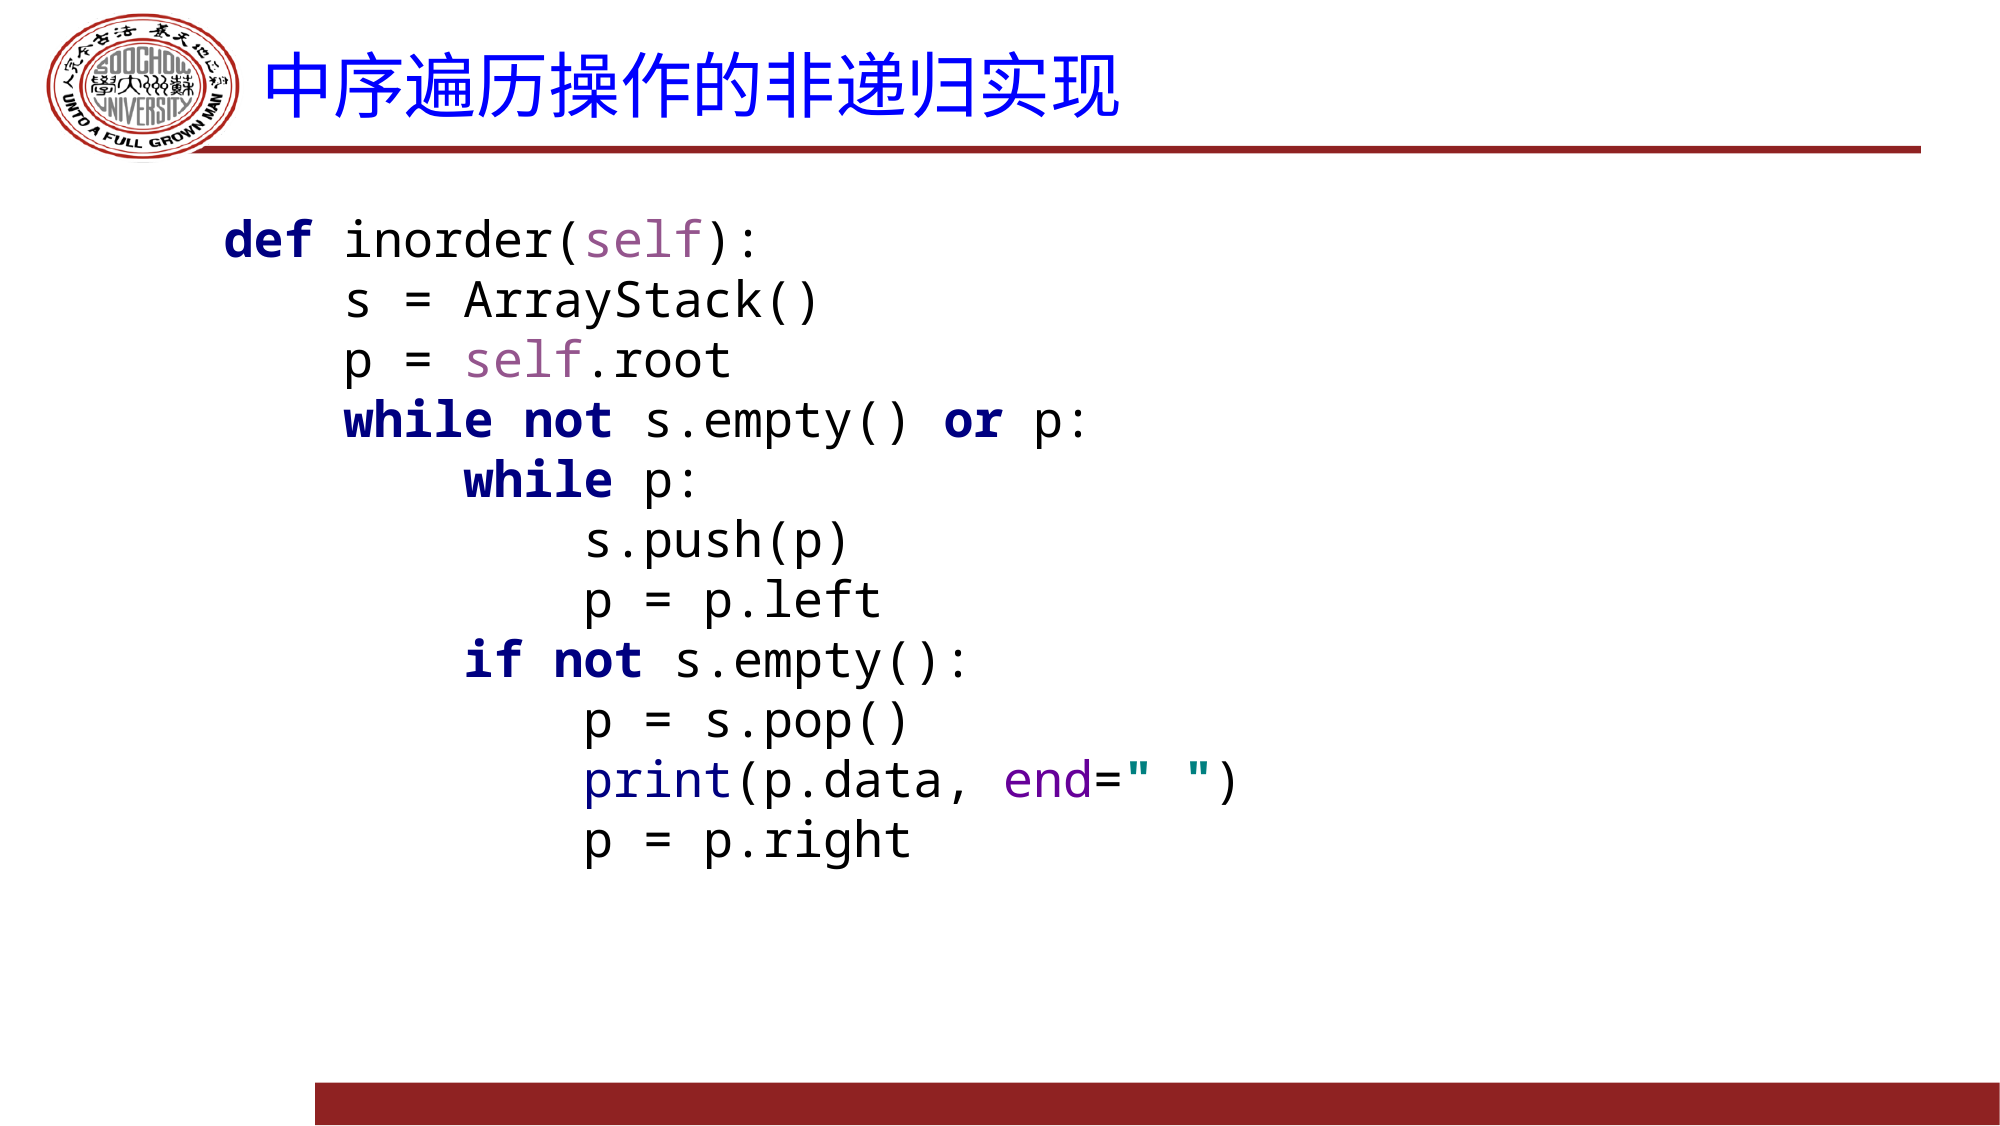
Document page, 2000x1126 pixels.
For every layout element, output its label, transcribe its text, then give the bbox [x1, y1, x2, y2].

title 中序遍历操作的非递归实现 [242, 30, 1921, 138]
picture [40, 9, 246, 163]
text_box def inorder(self): s = ArrayStack() p = self.root while not s.empty() or p: while p: s.push(p) p = p.left if not s.empty(): p = s.pop() print(p.data, end=" ") p = p.right [208, 199, 1615, 875]
